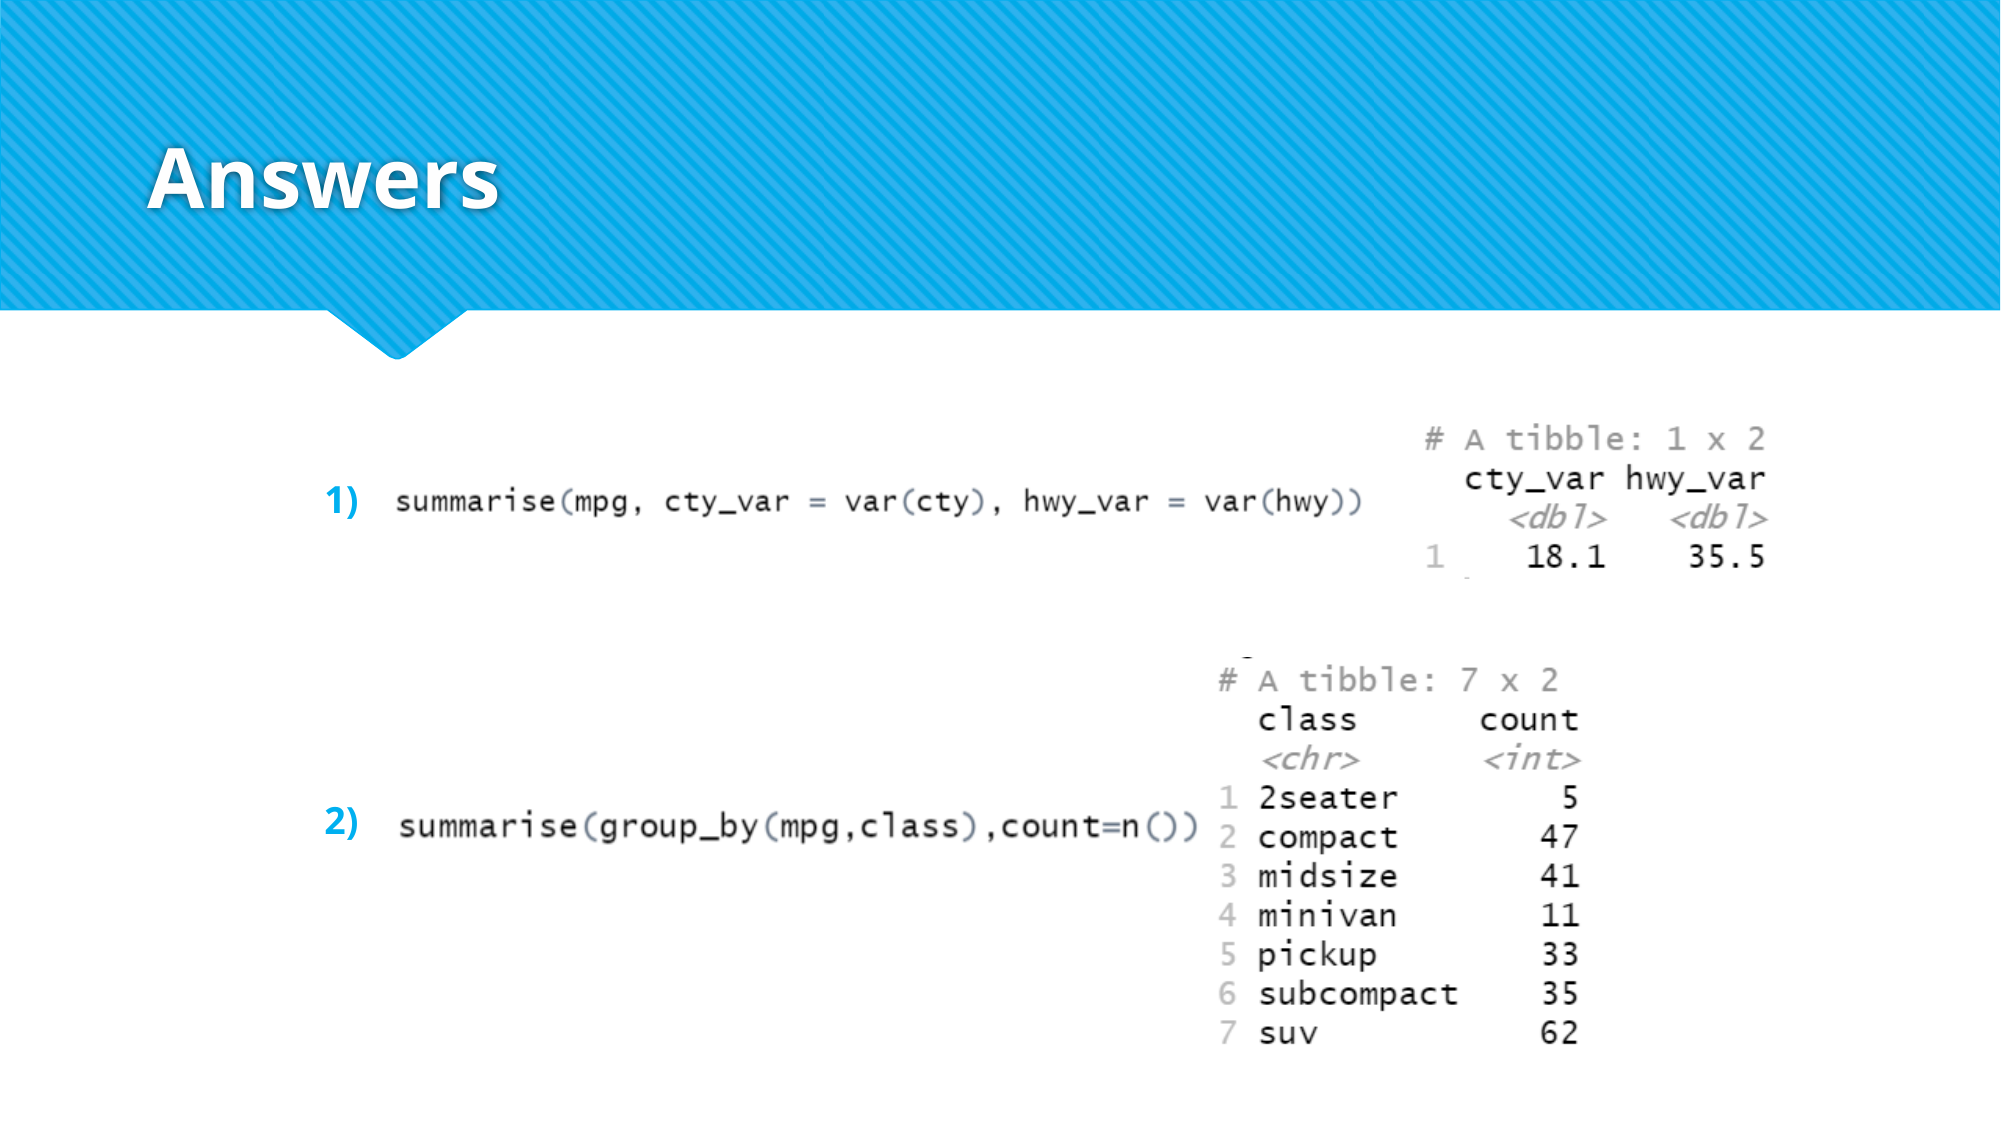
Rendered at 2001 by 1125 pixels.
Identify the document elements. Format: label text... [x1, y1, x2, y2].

picture [1410, 422, 1813, 579]
text_box 1) [309, 468, 389, 528]
picture [388, 475, 1374, 526]
text_box 2) [309, 789, 388, 850]
picture [388, 657, 1628, 1052]
title Answers [132, 73, 1868, 233]
